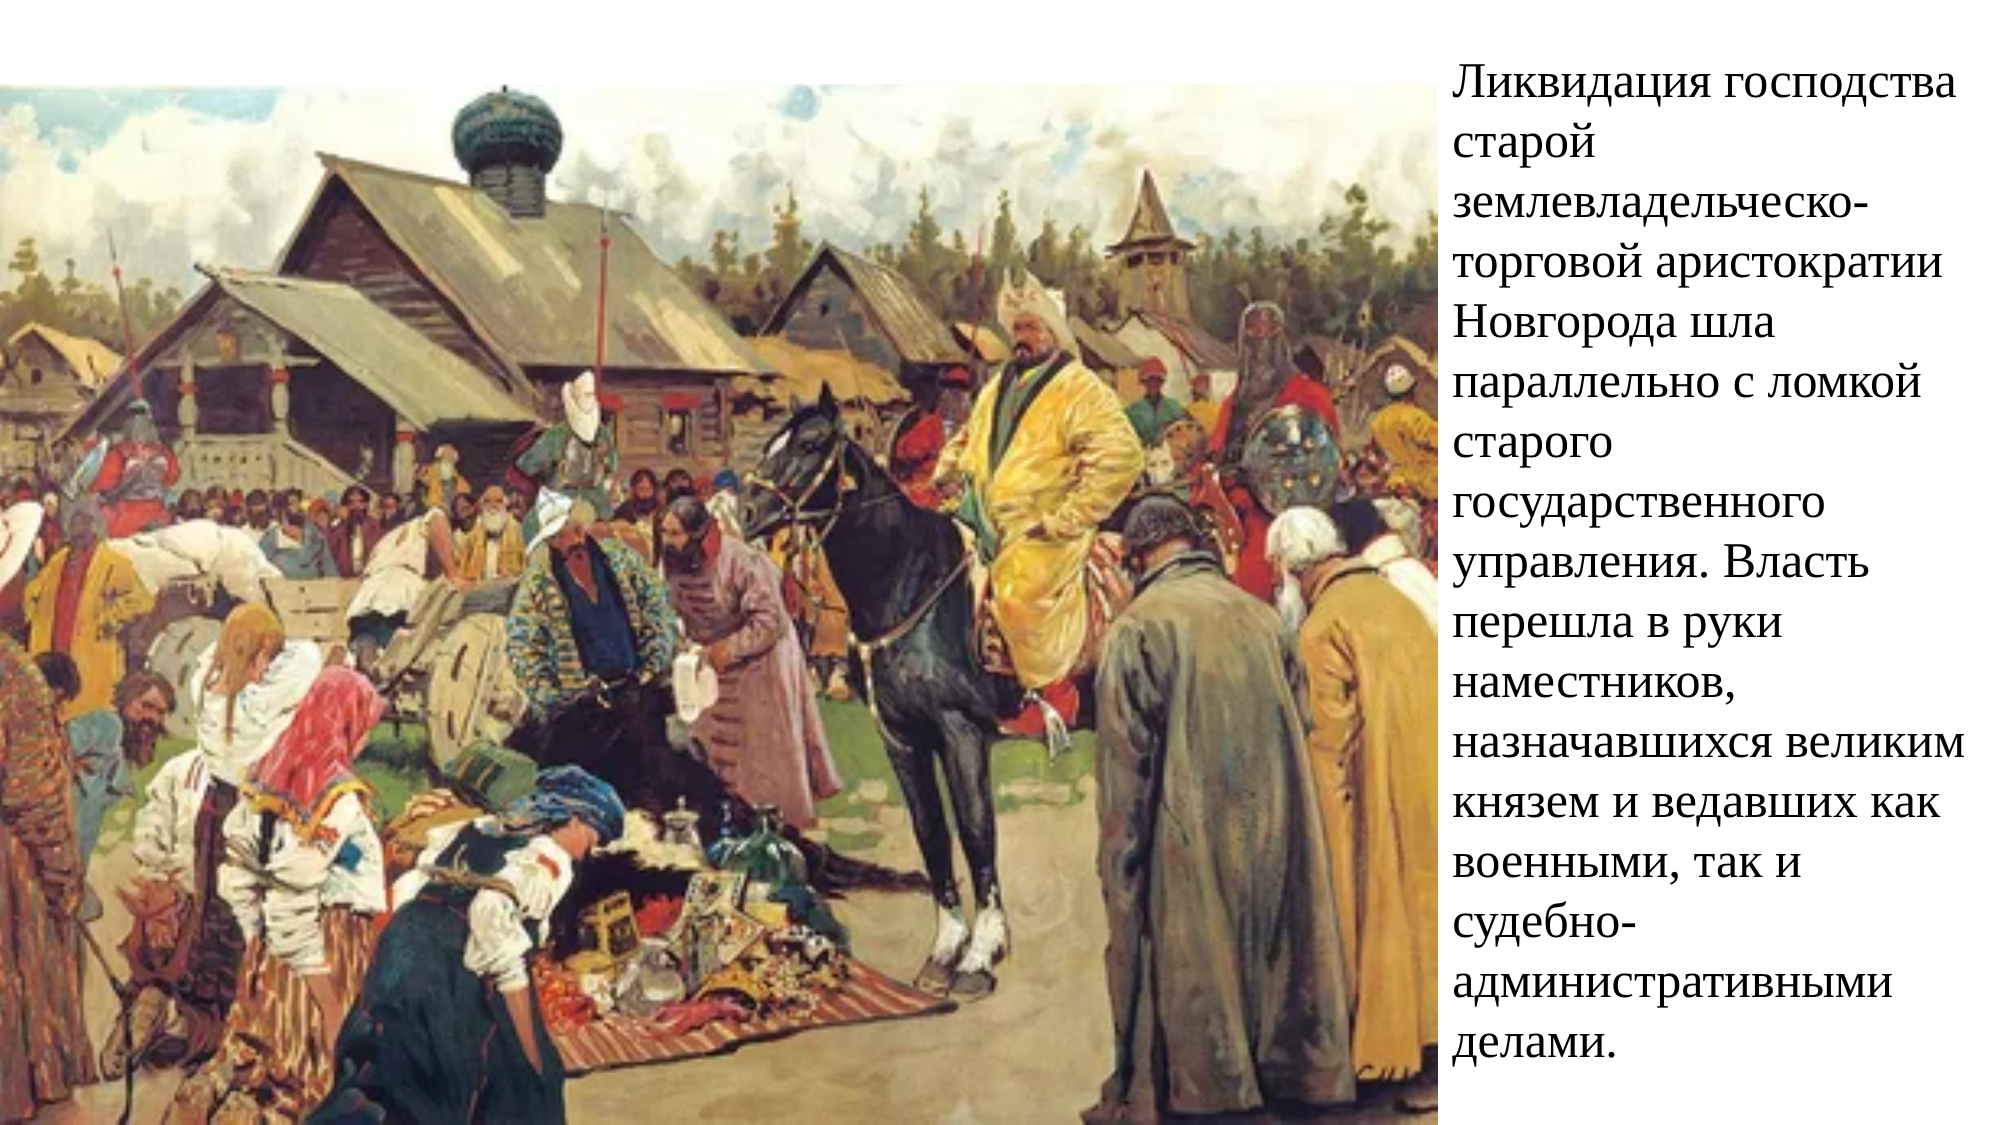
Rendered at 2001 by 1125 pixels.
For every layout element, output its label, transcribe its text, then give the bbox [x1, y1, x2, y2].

picture [0, 84, 1438, 1125]
text_box Ликвидация господства старой землевладельческо-торговой аристократии Новгорода шла параллельно с ломкой старого государственного управления. Власть перешла в руки наместников, назначавшихся великим князем и ведавших как военными, так и судебно-административными делами. [1437, 39, 2000, 1075]
